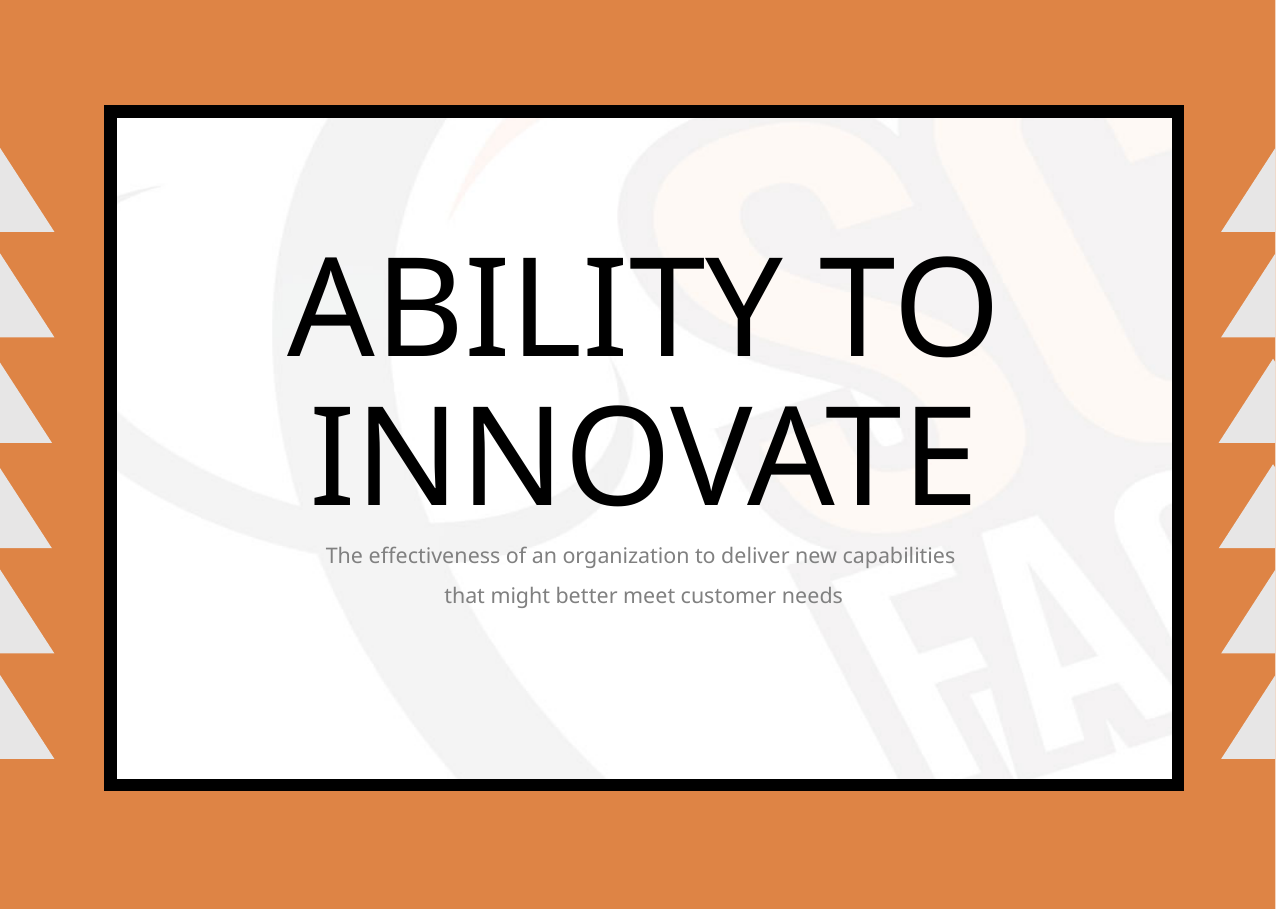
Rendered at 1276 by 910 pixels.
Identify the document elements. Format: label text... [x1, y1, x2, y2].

text_box [0, 468, 52, 549]
text_box [1221, 253, 1276, 338]
text_box [0, 362, 52, 443]
text_box [0, 147, 55, 232]
list The effectiveness of an organization to deliver new capabilities that might better meet customer needs [184, 537, 1104, 579]
text_box [1218, 358, 1276, 443]
text_box [1218, 464, 1276, 549]
text_box [1221, 147, 1276, 232]
text_box [1221, 569, 1276, 654]
text_box [0, 569, 55, 654]
text_box [0, 674, 55, 759]
picture [117, 118, 1172, 779]
text_box [1221, 674, 1276, 759]
title ABILITY TO INNOVATE [184, 366, 1104, 537]
text_box [0, 253, 55, 338]
